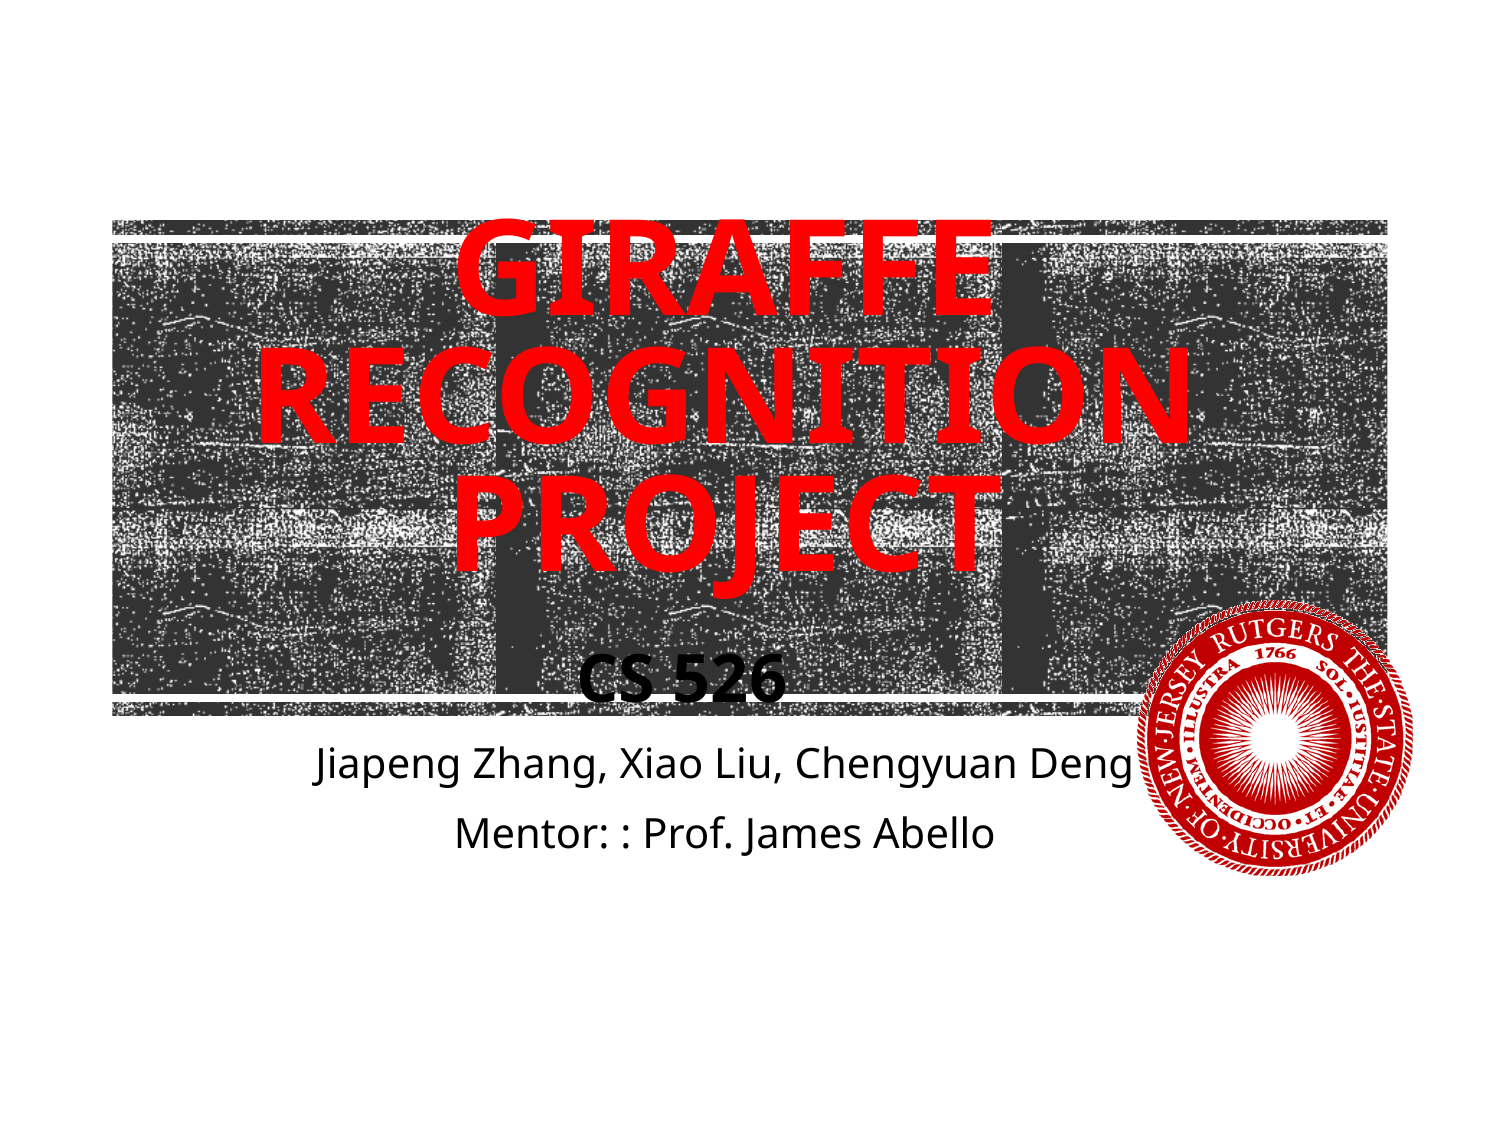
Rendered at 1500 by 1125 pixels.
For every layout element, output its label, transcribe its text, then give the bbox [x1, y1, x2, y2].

picture [1137, 600, 1413, 876]
title Giraffe recognition Project [87, 209, 1363, 601]
subtitle CS 526 Jiapeng Zhang, Xiao Liu, Chengyuan Deng Mentor: : Prof. James Abello [112, 637, 1338, 1063]
